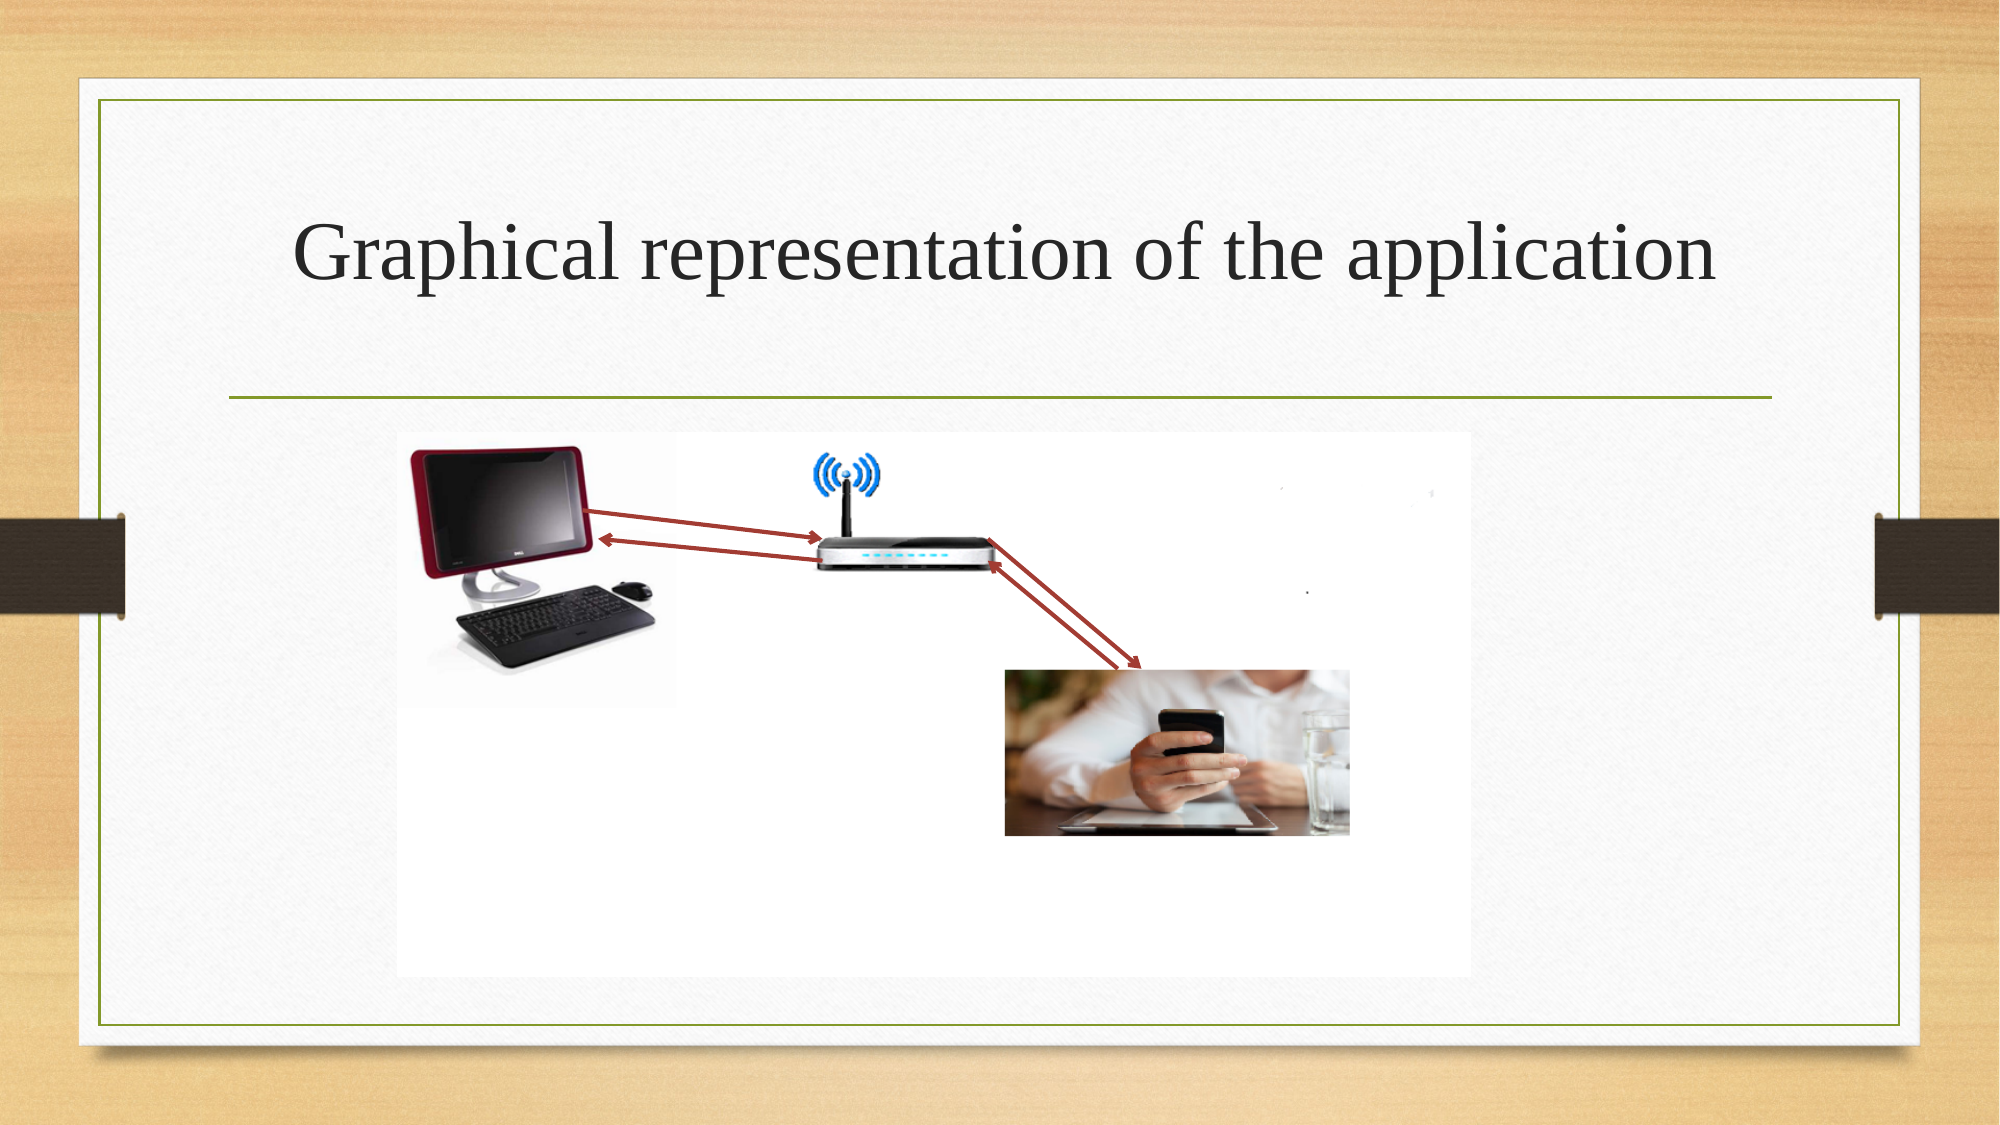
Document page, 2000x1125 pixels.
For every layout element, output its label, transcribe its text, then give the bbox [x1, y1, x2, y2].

title Graphical representation of the application [137, 131, 1874, 362]
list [397, 432, 1472, 977]
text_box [597, 540, 823, 561]
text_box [582, 510, 823, 540]
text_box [987, 538, 1142, 669]
picture [0, 0, 2000, 1125]
